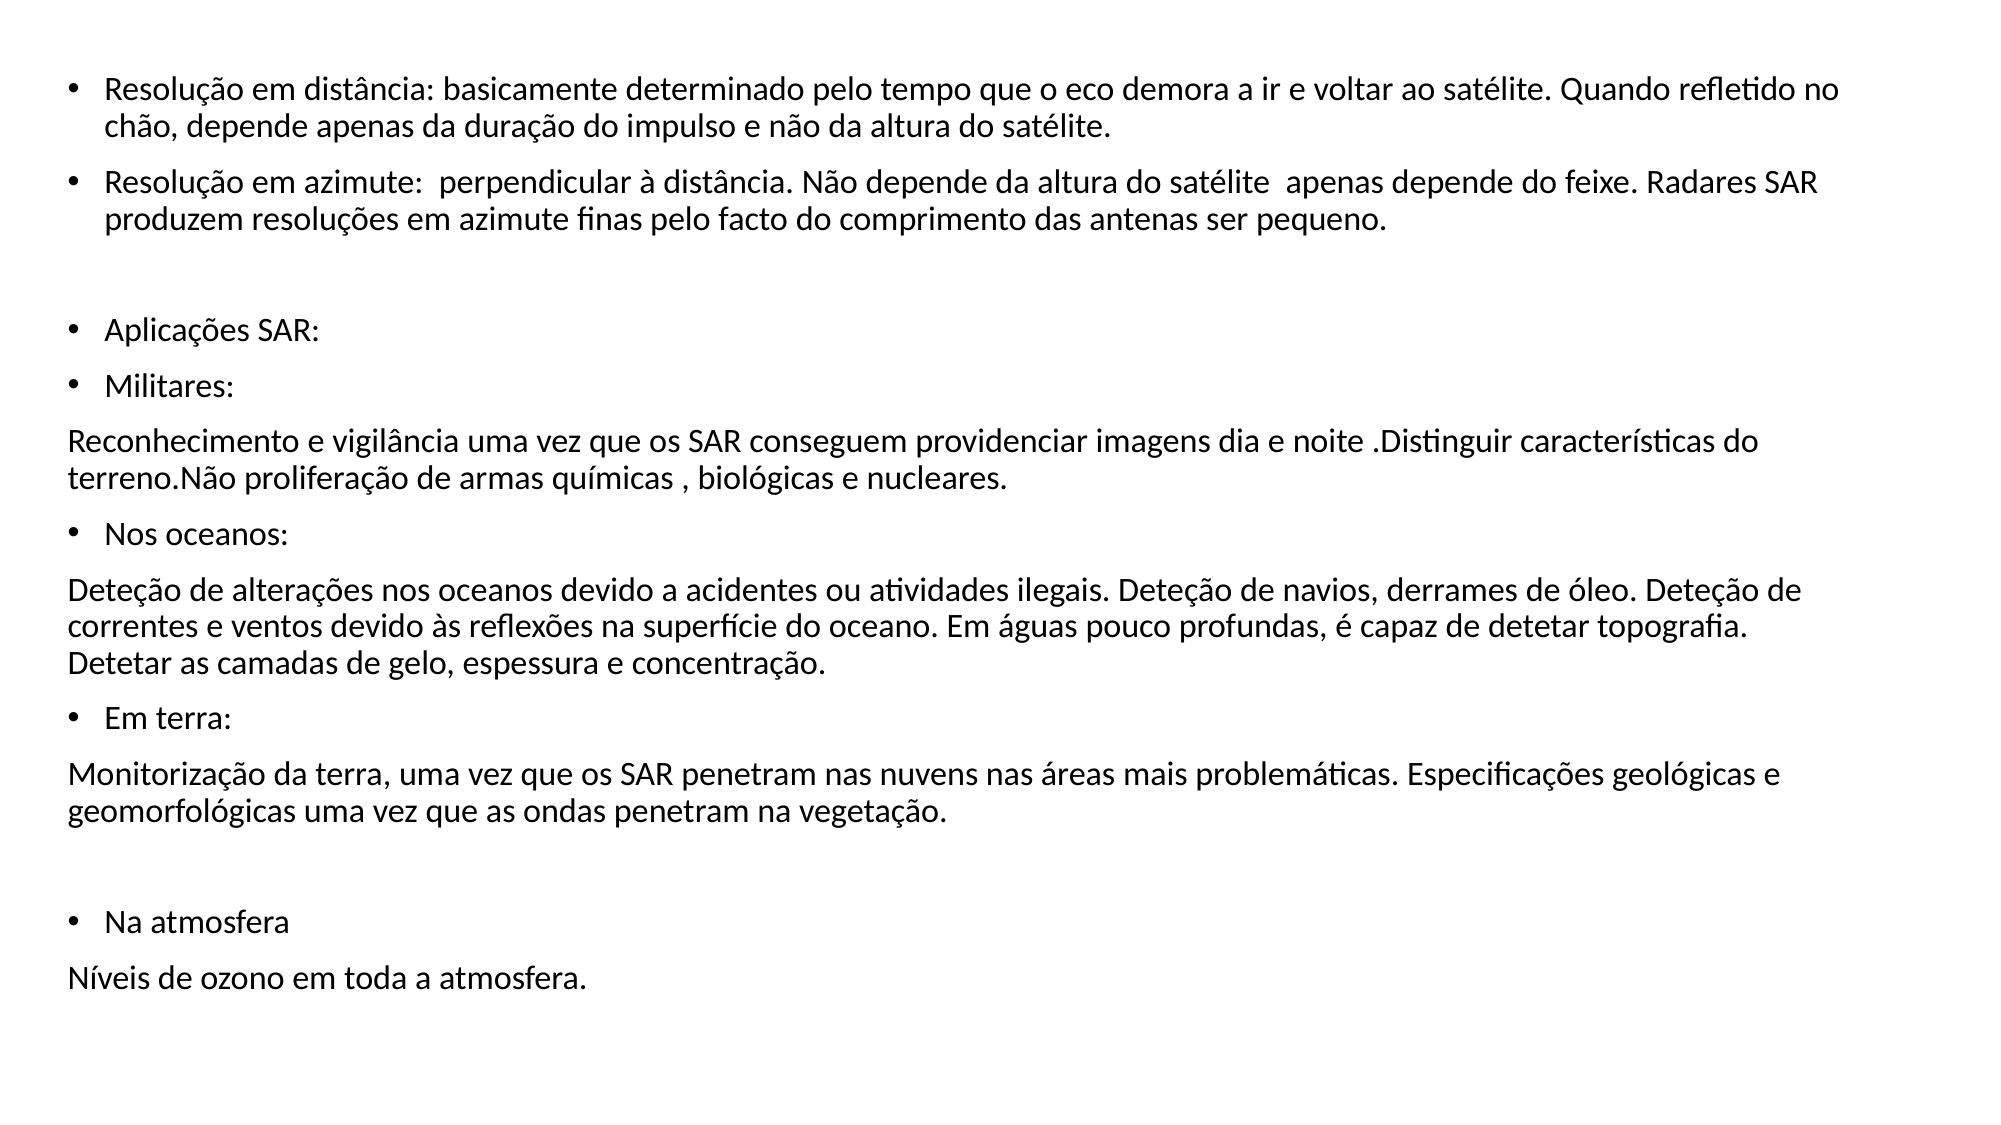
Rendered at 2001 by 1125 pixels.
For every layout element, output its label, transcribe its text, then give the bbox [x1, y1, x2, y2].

list Resolução em distância: basicamente determinado pelo tempo que o eco demora a ir e voltar ao satélite. Quando refletido no chão, depende apenas da duração do impulso e não da altura do satélite. Resolução em azimute: perpendicular à distância. Não depende da altura do satélite apenas depende do feixe. Radares SAR produzem resoluções em azimute finas pelo facto do comprimento das antenas ser pequeno. Aplicações SAR: Militares: Reconhecimento e vigilância uma vez que os SAR conseguem providenciar imagens dia e noite .Distinguir características do terreno.Não proliferação de armas químicas , biológicas e nucleares. Nos oceanos: Deteção de alterações nos oceanos devido a acidentes ou atividades ilegais. Deteção de navios, derrames de óleo. Deteção de correntes e ventos devido às reflexões na superfície do oceano. Em águas pouco profundas, é capaz de detetar topografia. Detetar as camadas de gelo, espessura e concentração. Em terra: Monitorização da terra, uma vez que os SAR penetram nas nuvens nas áreas mais problemáticas. Especificações geológicas e geomorfológicas uma vez que as ondas penetram na vegetação. Na atmosfera Níveis de ozono em toda a atmosfera. [52, 64, 1863, 1014]
